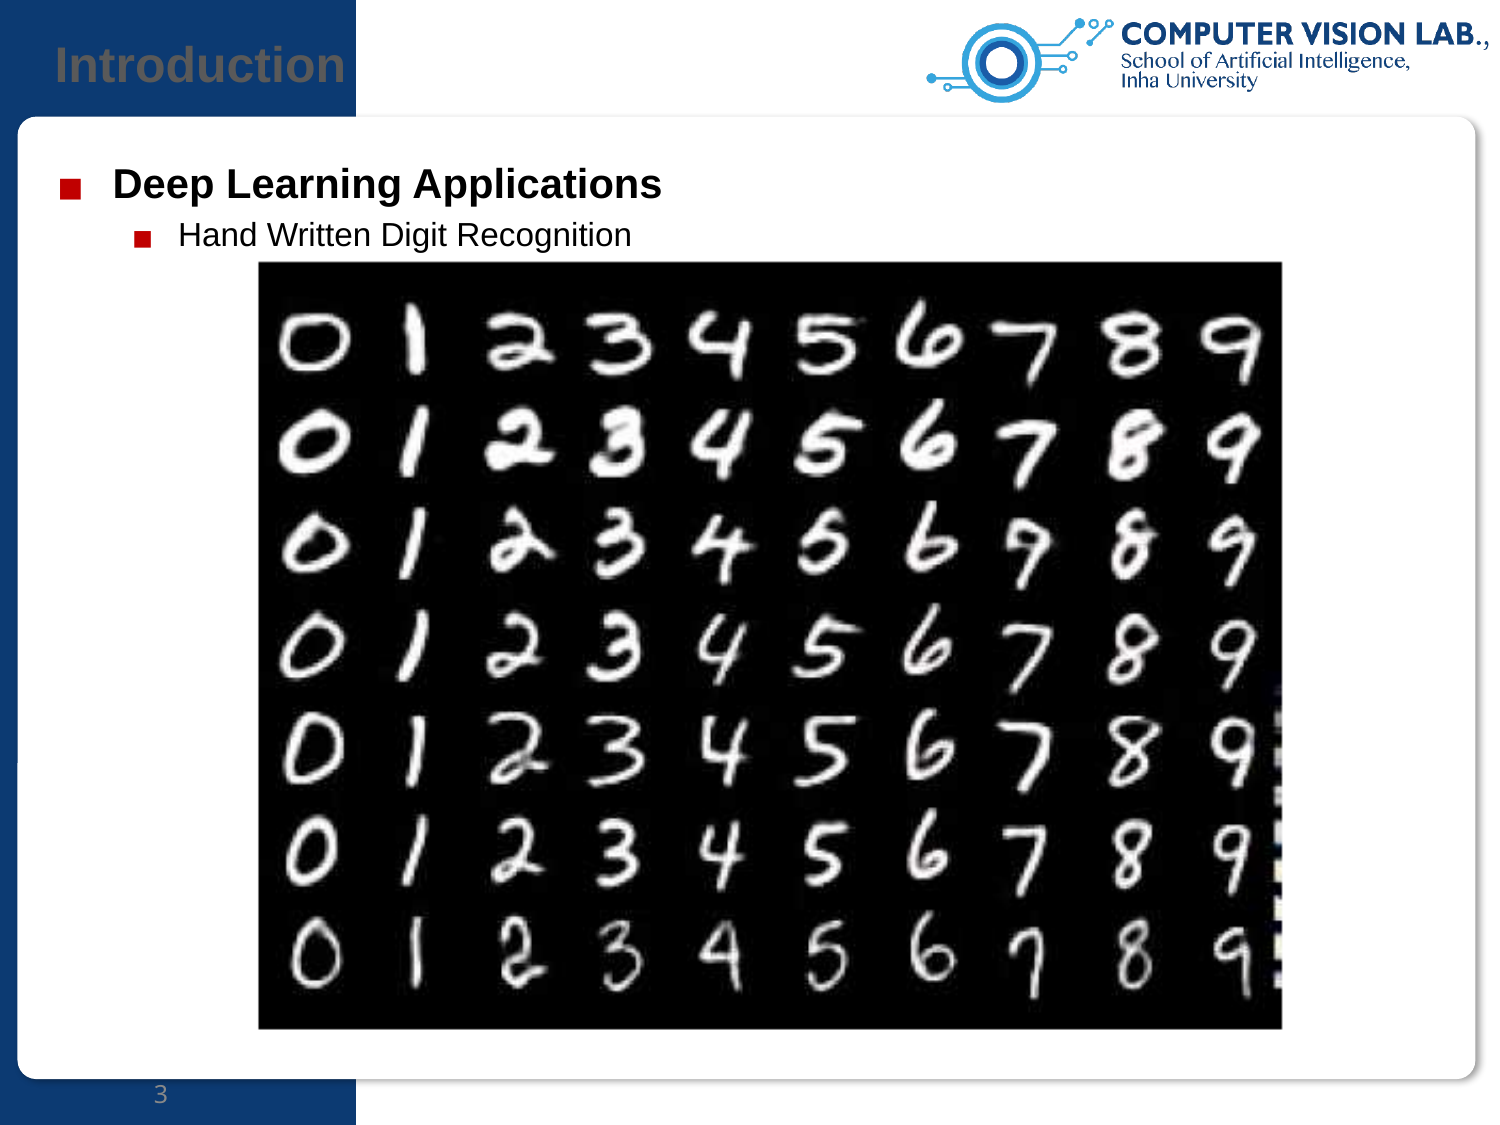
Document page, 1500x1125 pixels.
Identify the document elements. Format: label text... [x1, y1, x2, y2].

picture [241, 253, 1306, 1047]
text_box Deep Learning Applications Hand Written Digit Recognition [41, 148, 1447, 1047]
slide_number ‹#› [24, 1065, 183, 1125]
title Introduction [39, 28, 1447, 97]
picture [870, 17, 1494, 122]
